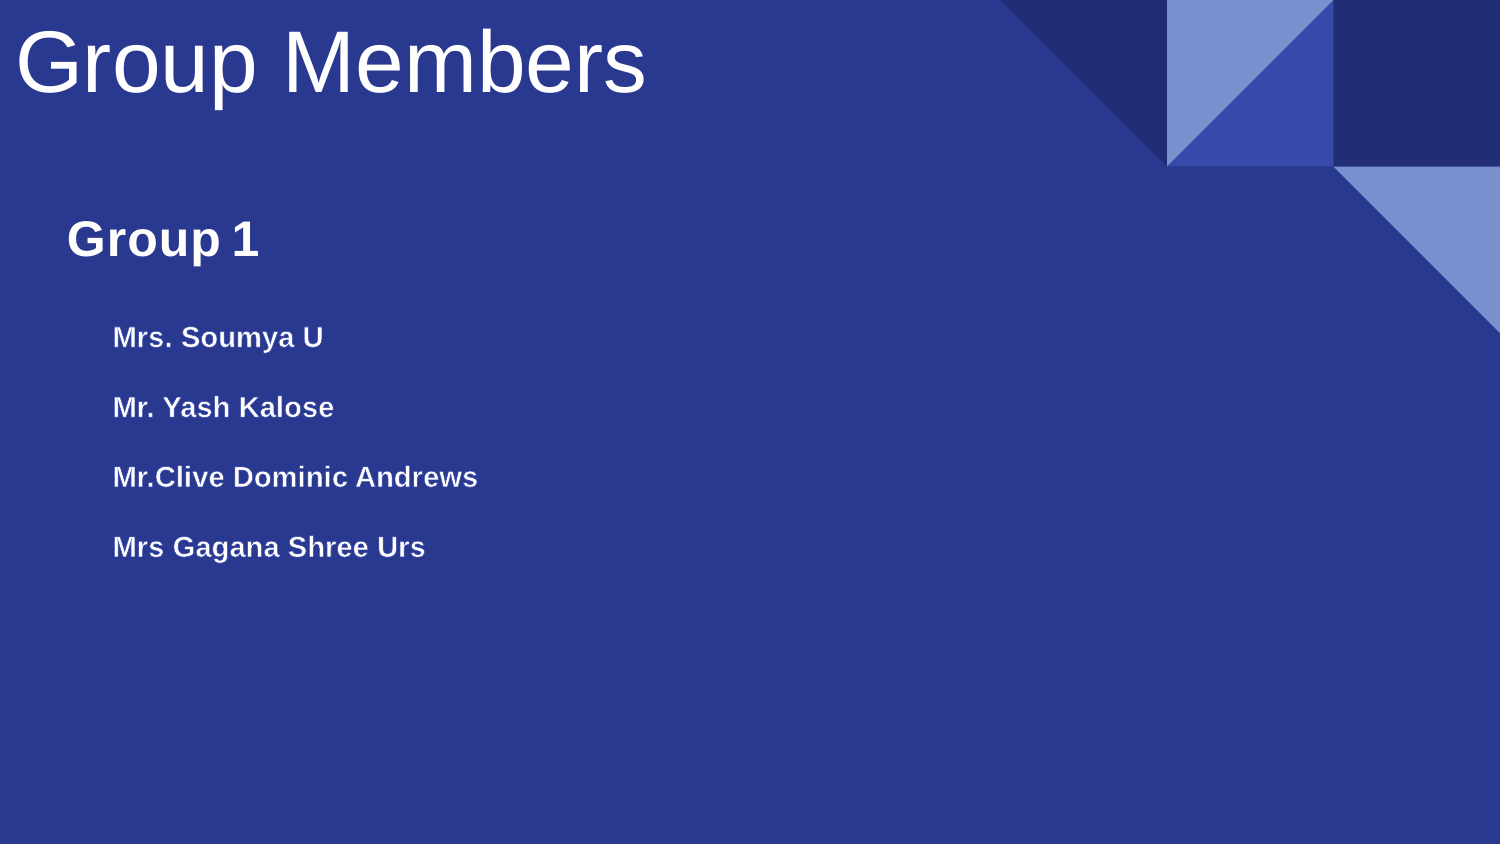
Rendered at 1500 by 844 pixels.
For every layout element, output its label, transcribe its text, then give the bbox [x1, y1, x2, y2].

text_box Group 1 [52, 198, 410, 274]
text_box Mrs. Soumya U Mr. Yash Kalose Mr.Clive Dominic Andrews Mrs Gagana Shree Urs [97, 310, 1342, 605]
title Group Members [0, 0, 740, 115]
